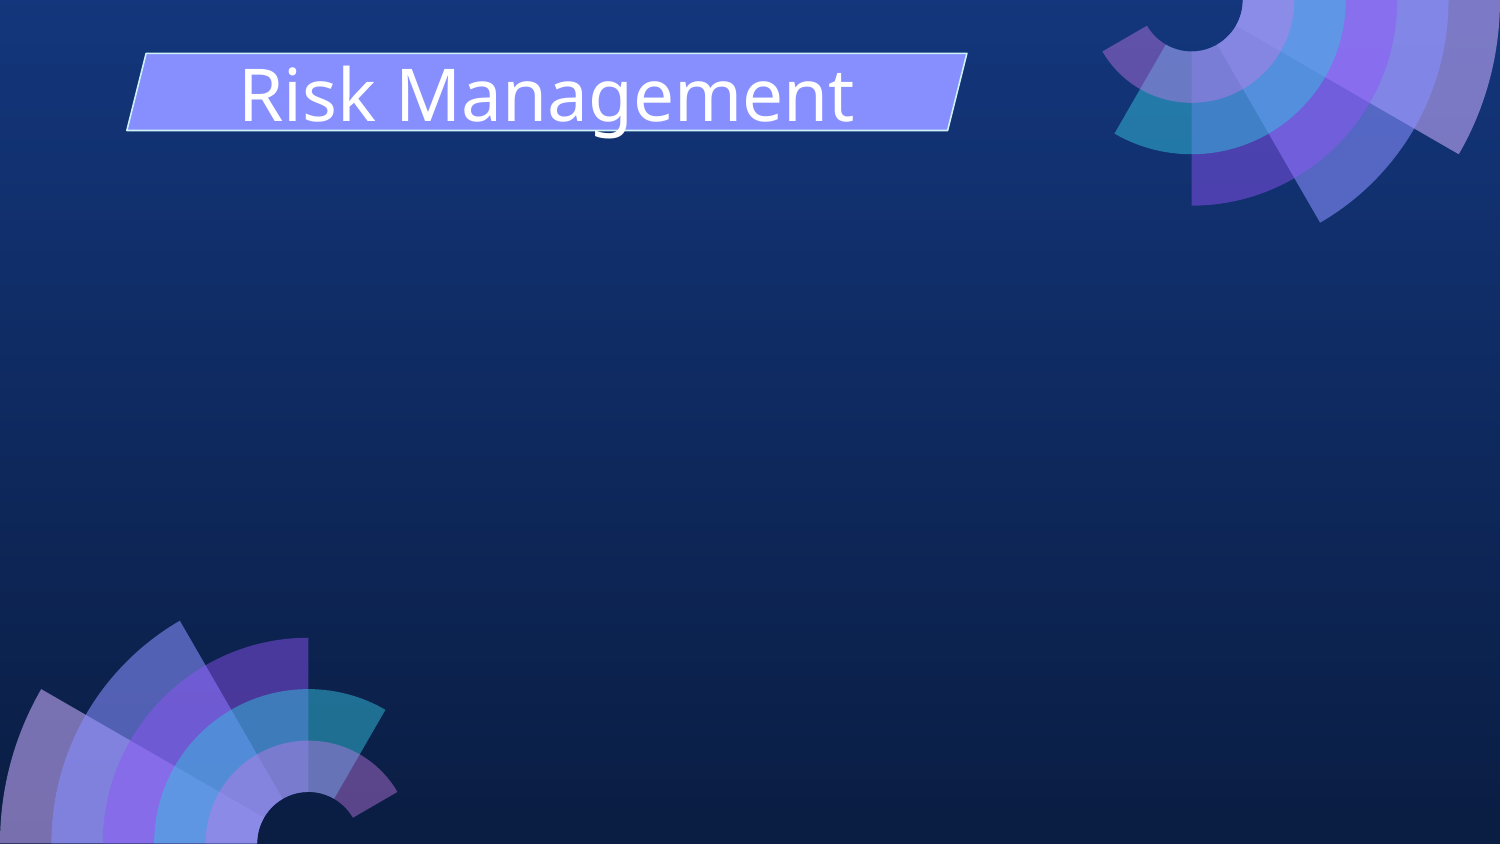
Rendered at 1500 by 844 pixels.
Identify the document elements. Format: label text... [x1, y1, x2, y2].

text_box Risk Management [126, 53, 967, 131]
